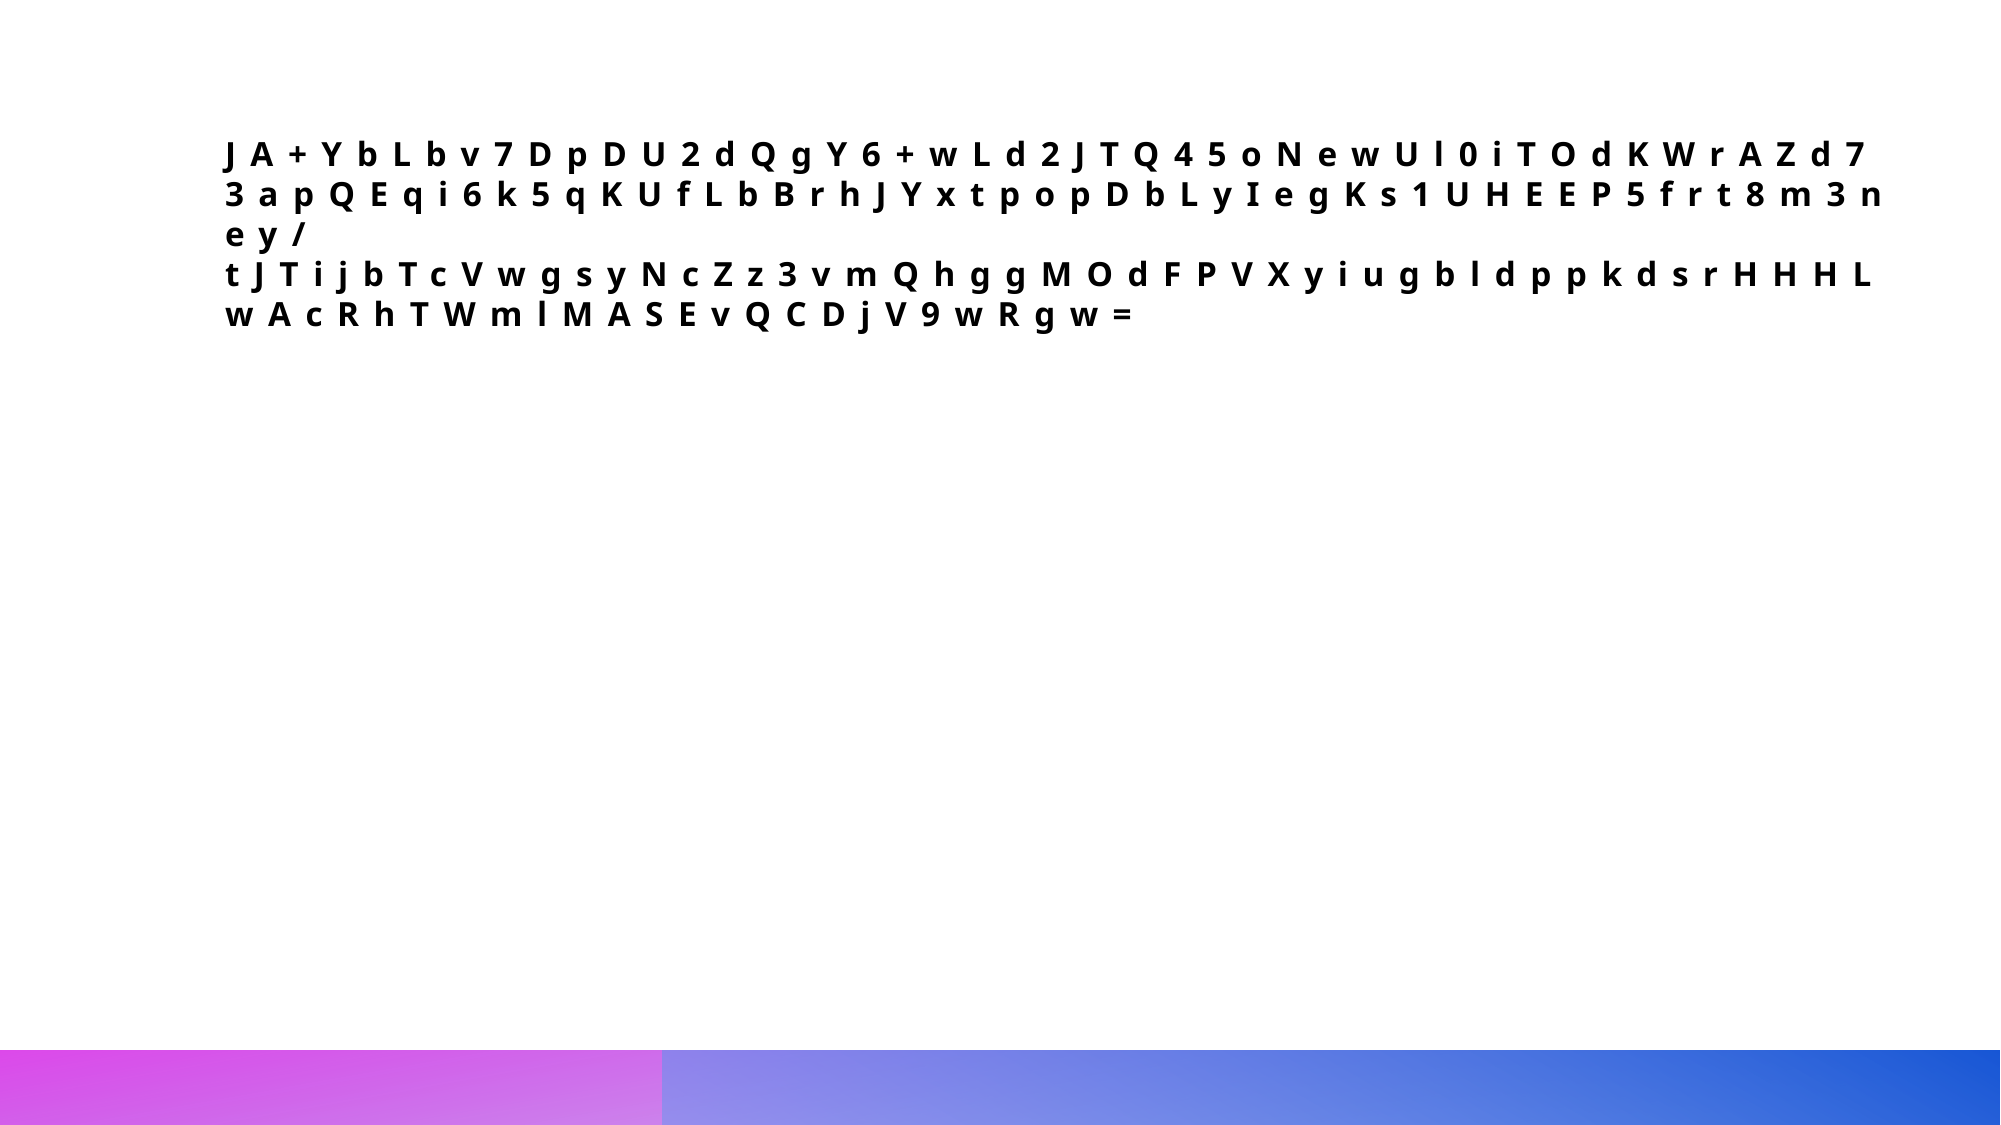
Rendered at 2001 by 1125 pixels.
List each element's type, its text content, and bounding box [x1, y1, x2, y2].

title JA+YbLbv7DpDU2dQgY6+wLd2JTQ45oNewUl0iTOdKWrAZd73apQEqi6k5qKUfLbBrhJYxtpopDbLyIegKs1UHEEP5frt8m3ney/tJTijbTcVwgsyNcZz3vmQhggMOdFPVXyiugbldppkdsrHHHLwAcRhTWmlMASEvQCDjV9wRgw= [225, 130, 1905, 333]
